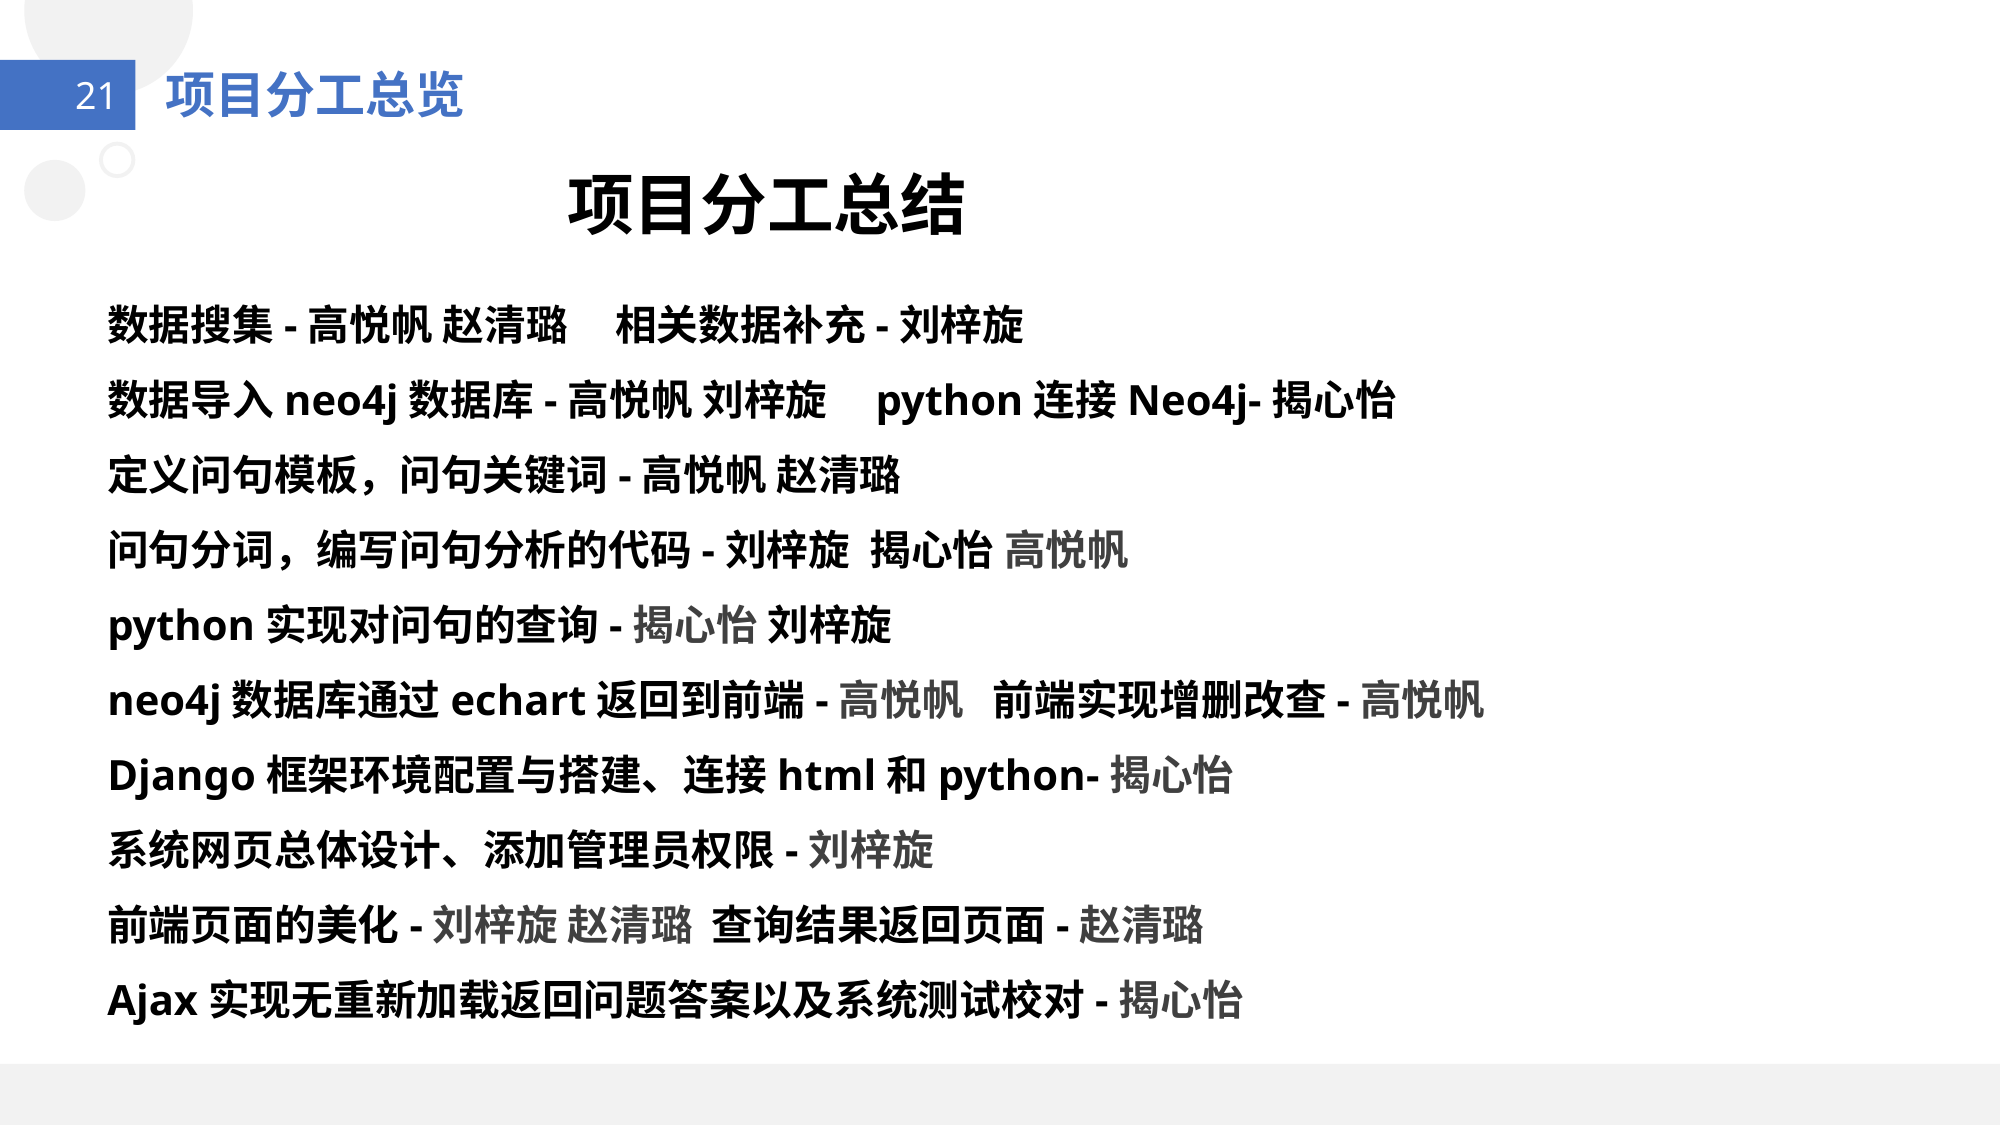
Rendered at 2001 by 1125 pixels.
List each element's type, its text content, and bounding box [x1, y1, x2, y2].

text_box 数据搜集-高悦帆 赵清璐 相关数据补充-刘梓旋 数据导入neo4j数据库-高悦帆 刘梓旋 python连接Neo4j-揭心怡 定义问句模板，问句关键词-高悦帆 赵清璐 问句分词，编写问句分析的代码-刘梓旋 揭心怡 高悦帆 python实现对问句的查询-揭心怡 刘梓旋 neo4j数据库通过echart返回到前端-高悦帆 前端实现增删改查-高悦帆 Django框架环境配置与搭建、连接html和python-揭心怡 系统网页总体设计、添加管理员权限-刘梓旋 前端页面的美化-刘梓旋 赵清璐 查询结果返回页面-赵清璐 Ajax实现无重新加载返回问题答案以及系统测试校对-揭心怡 [107, 273, 1809, 1125]
text_box 项目分工总结 [51, 162, 1484, 243]
text_box 项目分工总览 [150, 56, 481, 132]
